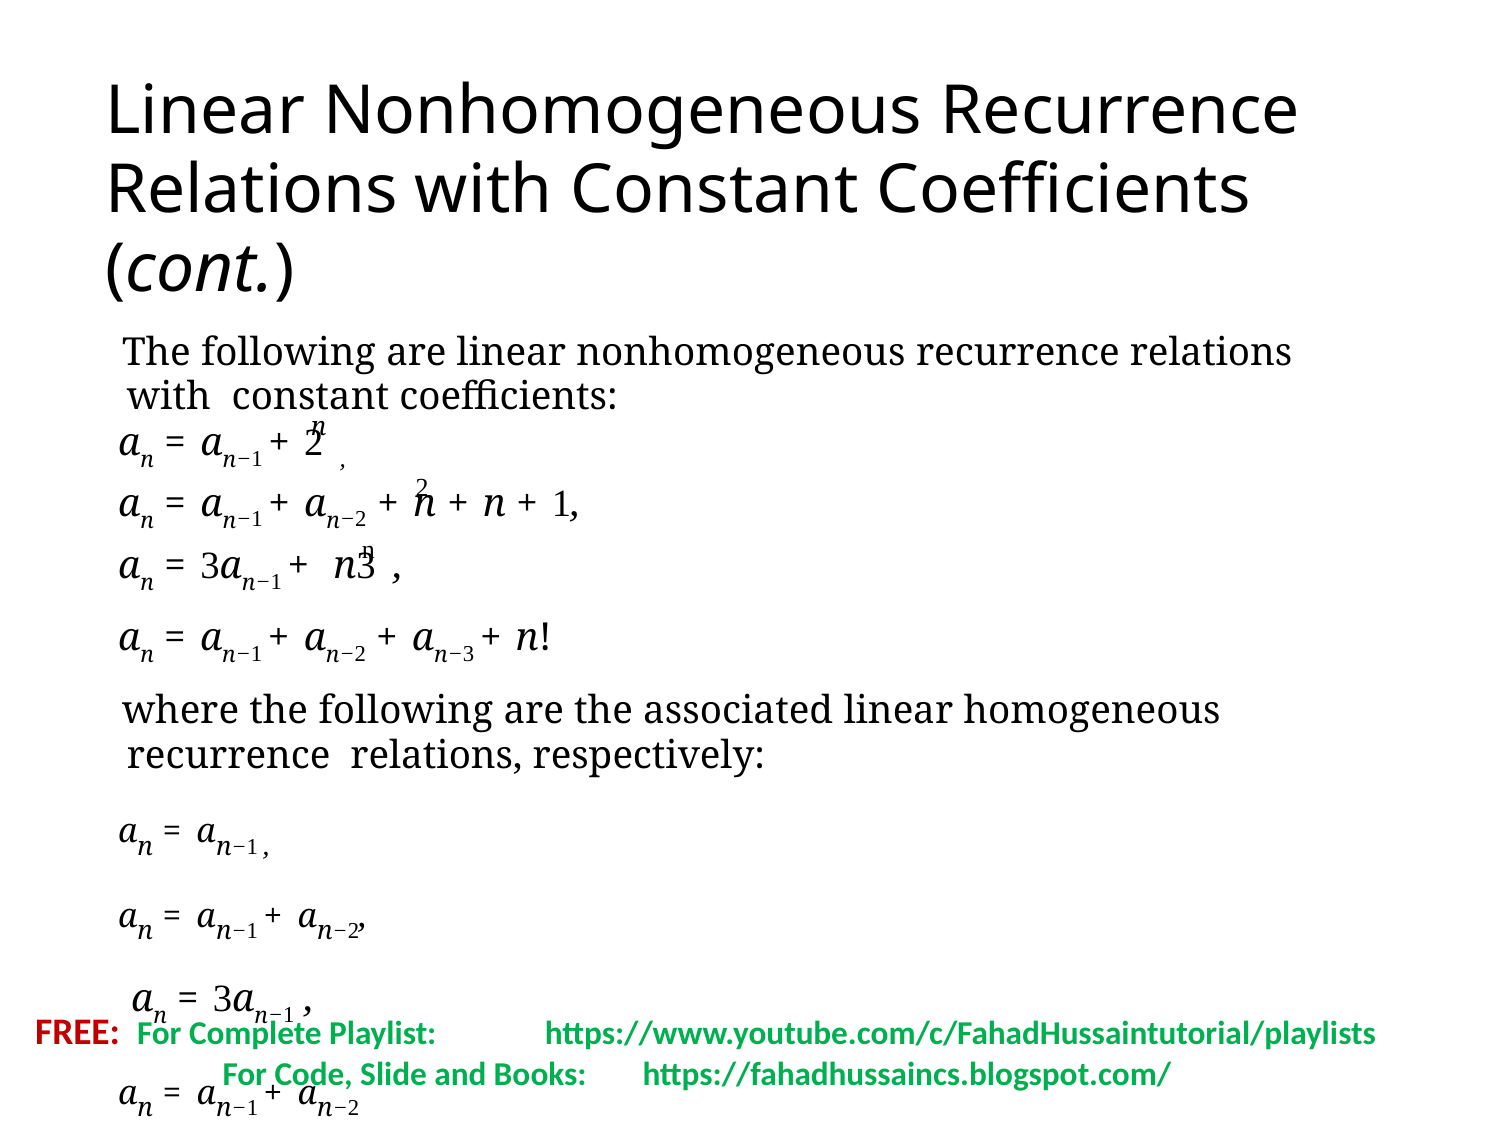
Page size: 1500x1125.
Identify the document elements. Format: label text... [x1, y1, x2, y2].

text_box The following are linear nonhomogeneous recurrence relations with constant coefficients: n an = an−1 + 2 , 2 an = an−1 + an−2 + n + n + 1, n an = 3an−1 + n3 , an = an−1 + an−2 + an−3 + n! where the following are the associated linear homogeneous recurrence relations, respectively: an = an−1 , an = an−1 + an−2, an = 3an−1 , an = an−1 + an−2 + an−3 [118, 1100, 1339, 1125]
title Linear Nonhomogeneous Recurrence Relations with Constant Coefficients (cont.) [103, 31, 1397, 306]
text_box The following are linear nonhomogeneous recurrence relations with constant coefficients: n an = an−1 + 2 , 2 an = an−1 + an−2 + n + n + 1, n an = 3an−1 + n3 , an = an−1 + an−2 + an−3 + n! where the following are the associated linear homogeneous recurrence relations, respectively: an = an−1 , an = an−1 + an−2, an = 3an−1 , an = an−1 + an−2 + an−3 [118, 323, 1339, 999]
text_box FREE: For Complete Playlist: https://www.youtube.com/c/FahadHussaintutorial/playlists For Code, Slide and Books: https://fahadhussaincs.blogspot.com/ [20, 999, 1480, 1100]
